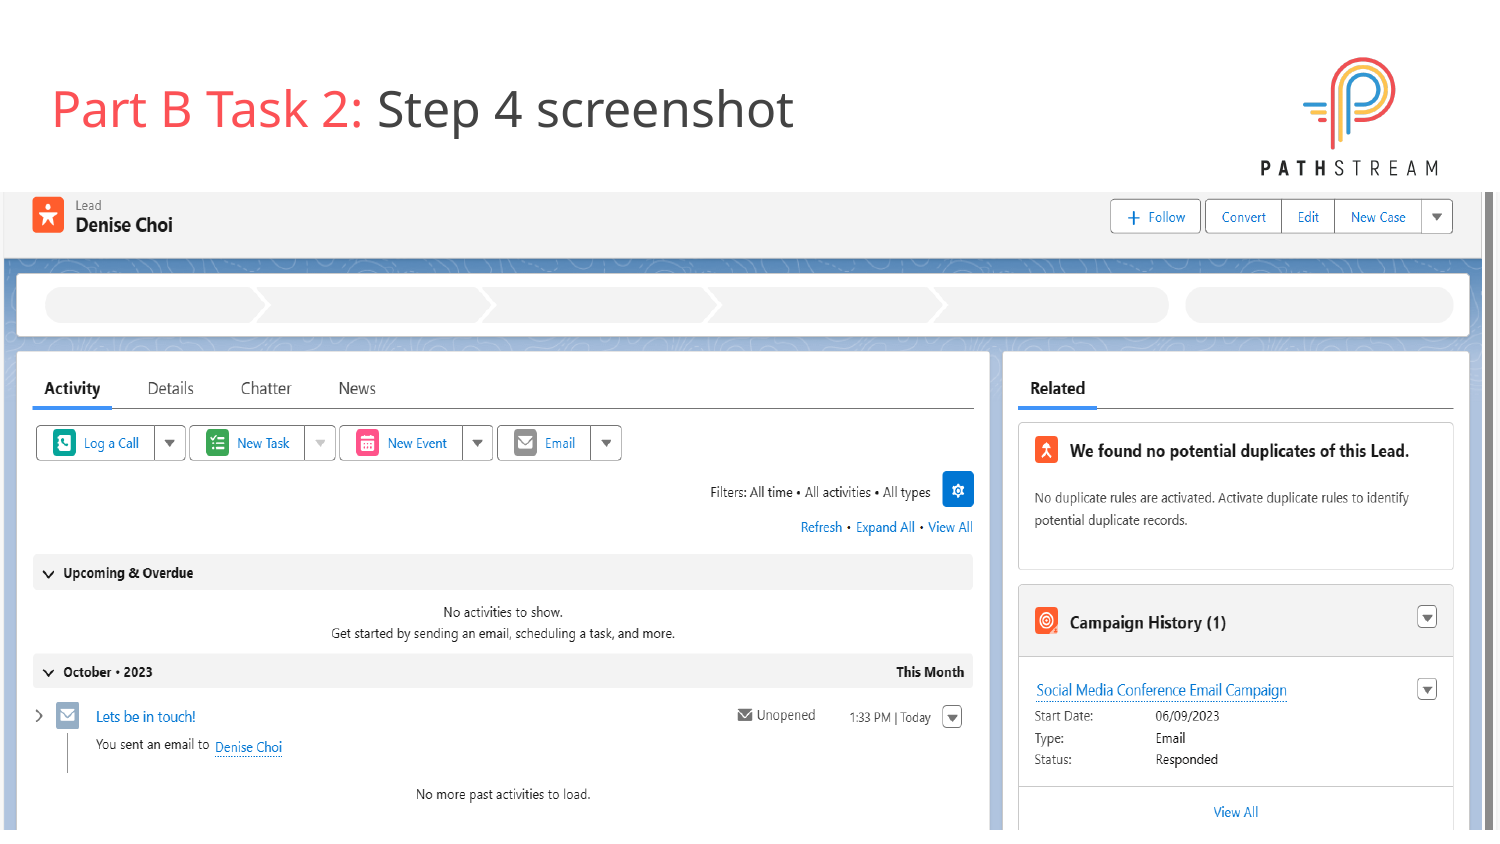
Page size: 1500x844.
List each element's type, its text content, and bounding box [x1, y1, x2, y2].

picture [0, 0, 1500, 830]
title Part B Task 2: Step 4 screenshot [36, 62, 1067, 170]
